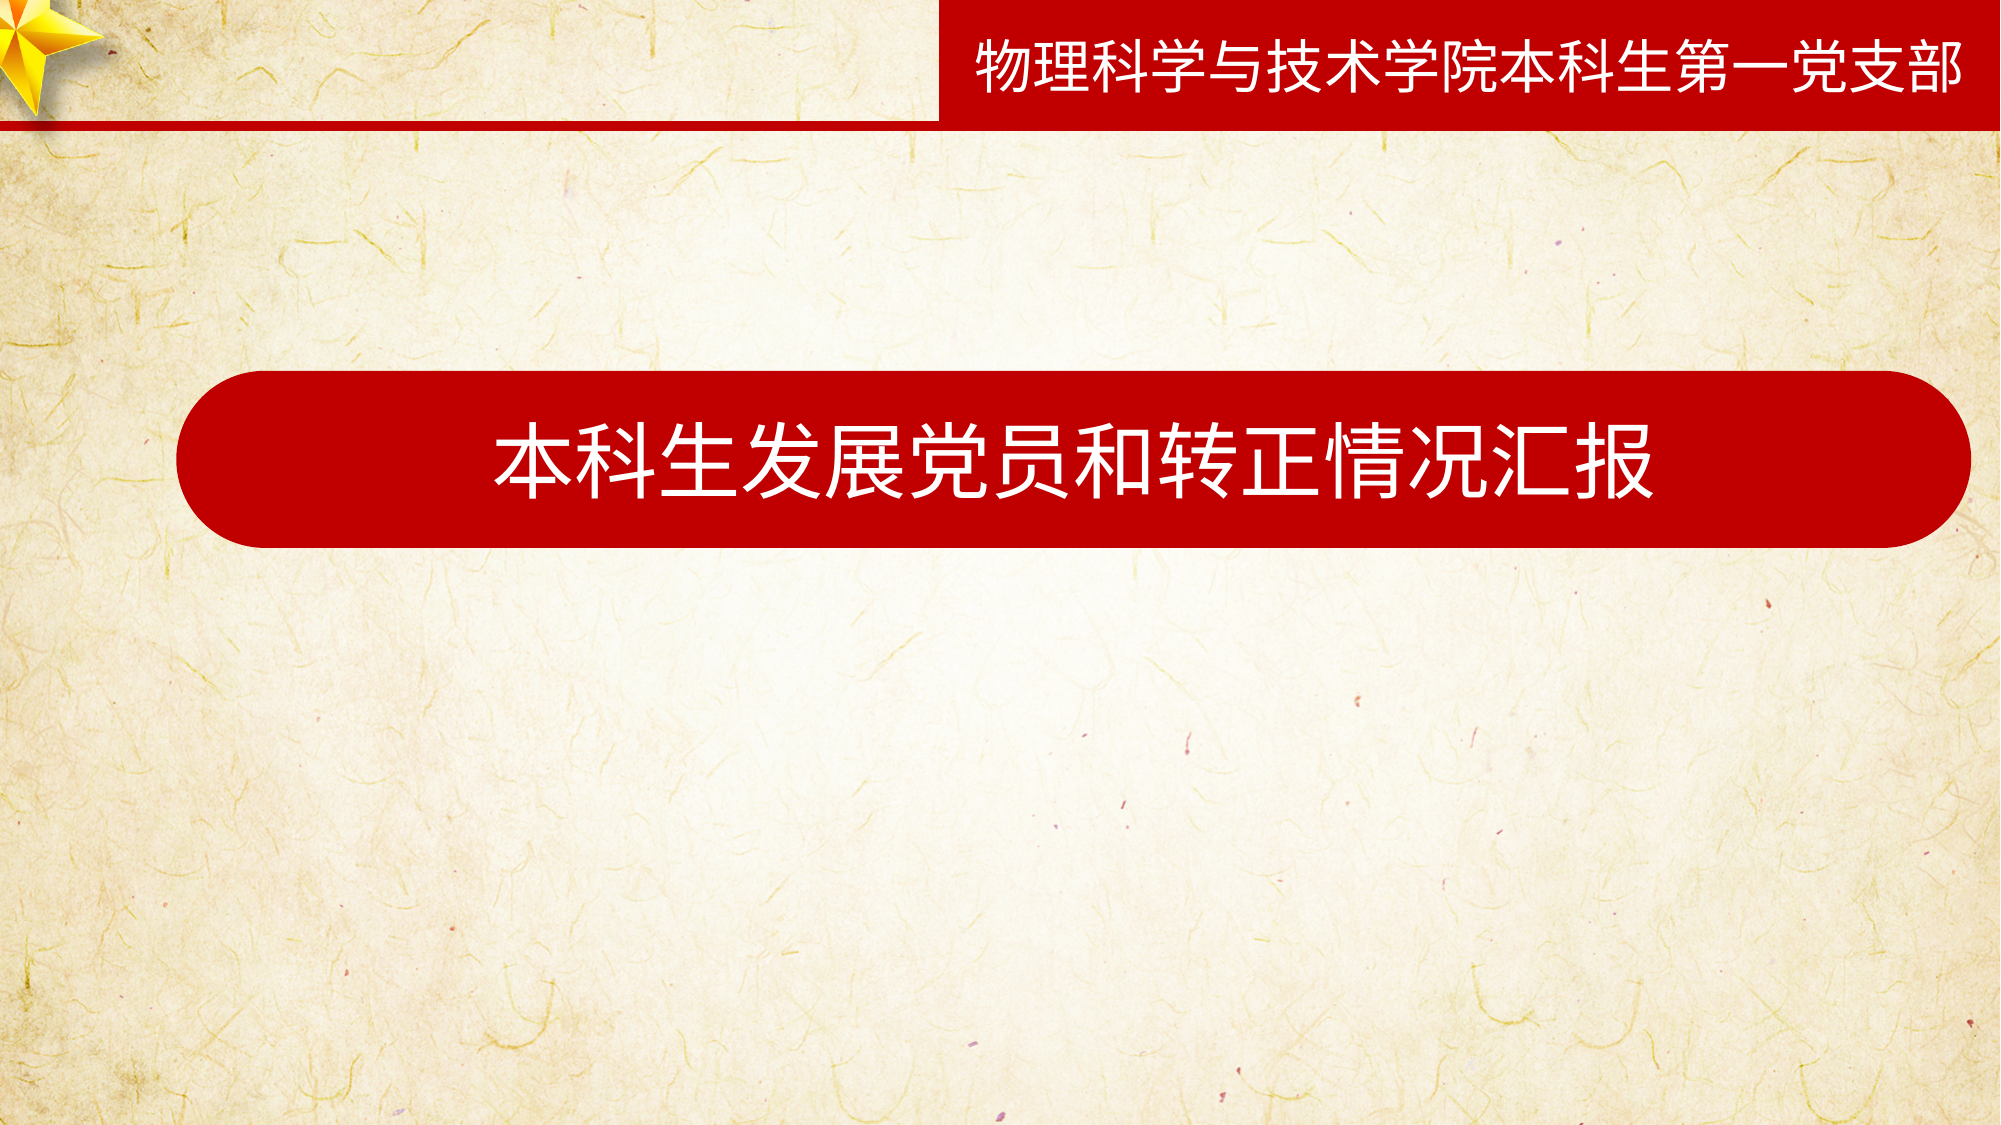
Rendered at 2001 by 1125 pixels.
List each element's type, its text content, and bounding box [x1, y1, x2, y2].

picture [0, 0, 2001, 1125]
text_box [149, 21, 938, 108]
text_box 物理科学与技术学院本科生第一党支部 [938, 0, 2000, 130]
text_box 本科生发展党员和转正情况汇报 [175, 369, 1973, 549]
